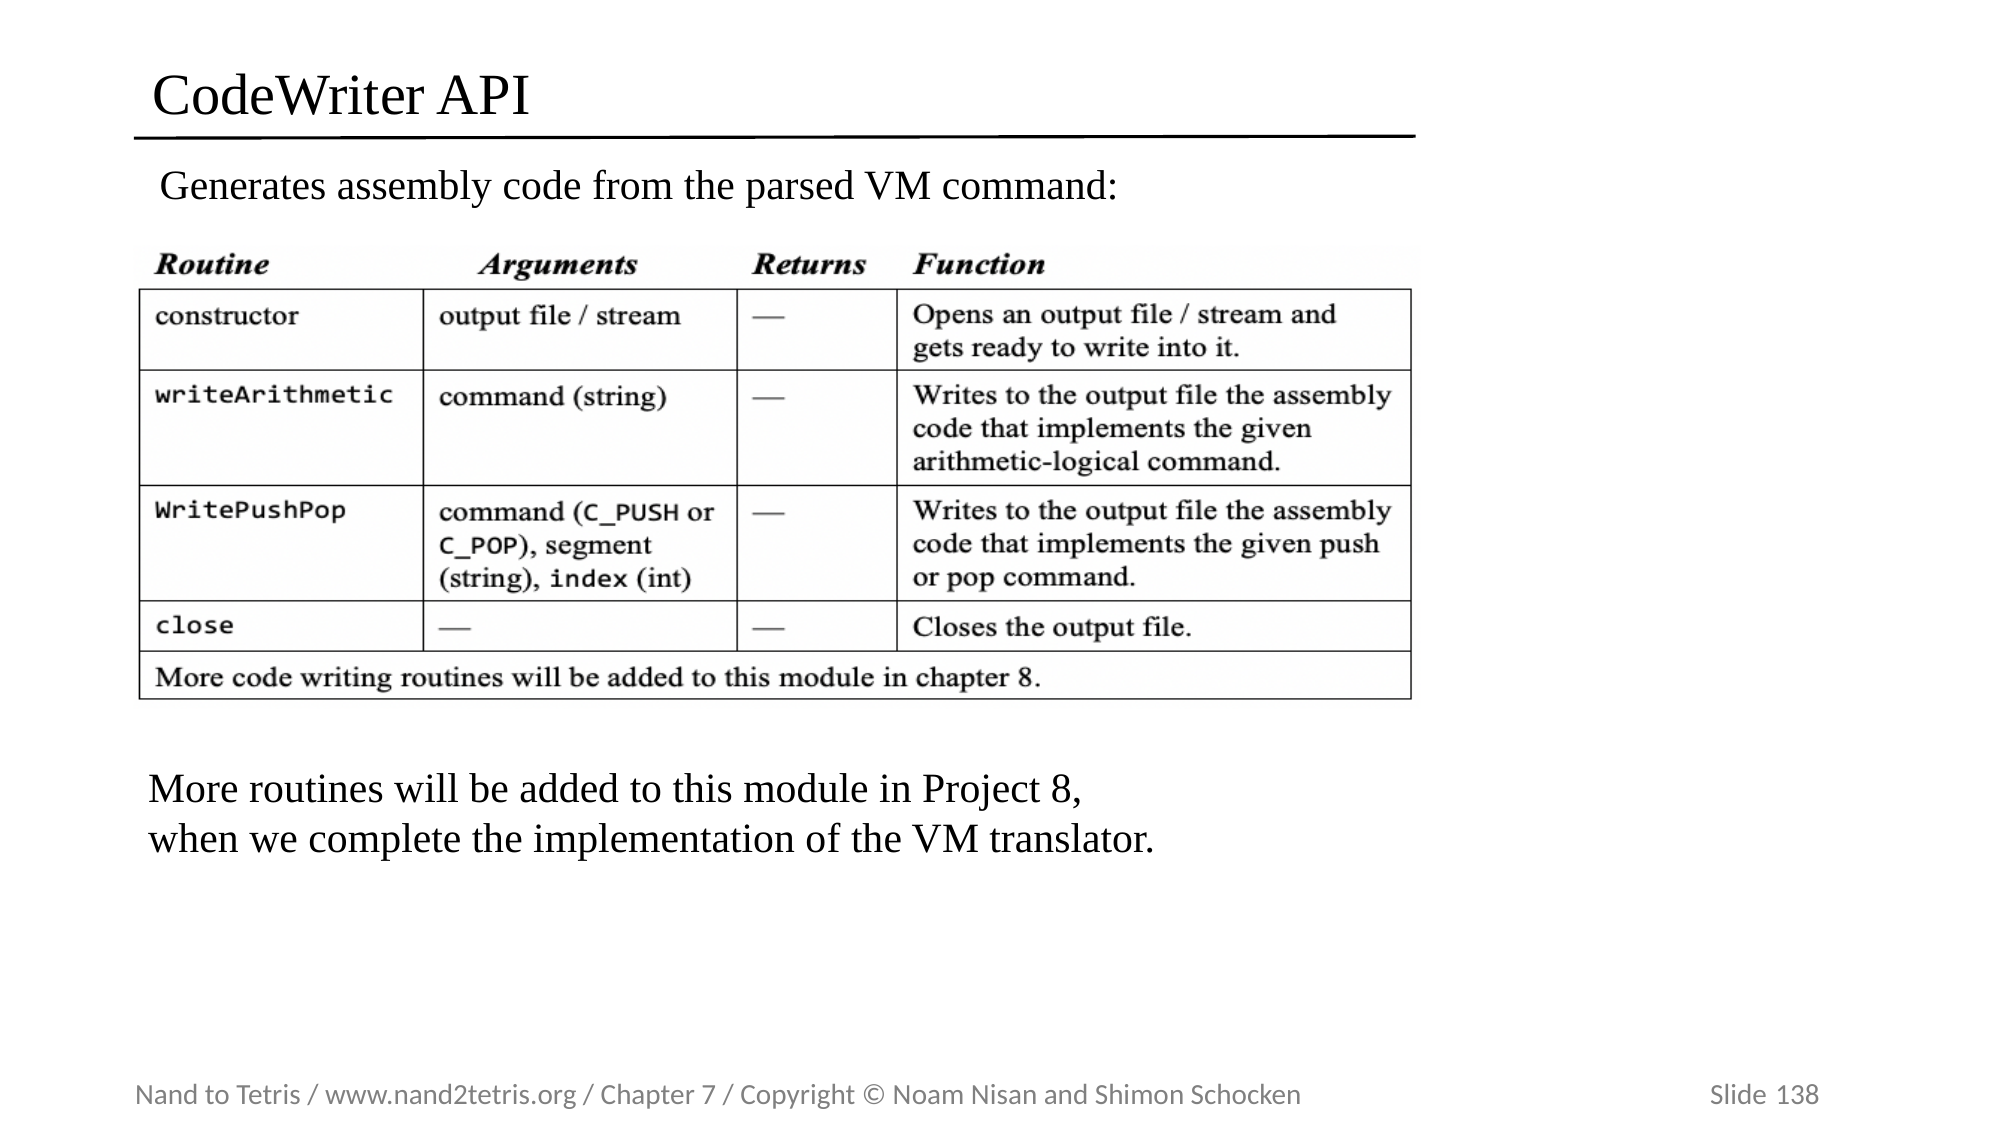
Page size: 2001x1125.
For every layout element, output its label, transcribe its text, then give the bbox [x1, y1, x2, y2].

picture [133, 245, 1421, 709]
text_box Generates assembly code from the parsed VM command: [144, 150, 1399, 216]
text_box More routines will be added to this module in Project 8, when we complete the implementation of the VM translator. [133, 753, 1388, 868]
title CodeWriter API [137, 48, 1417, 144]
